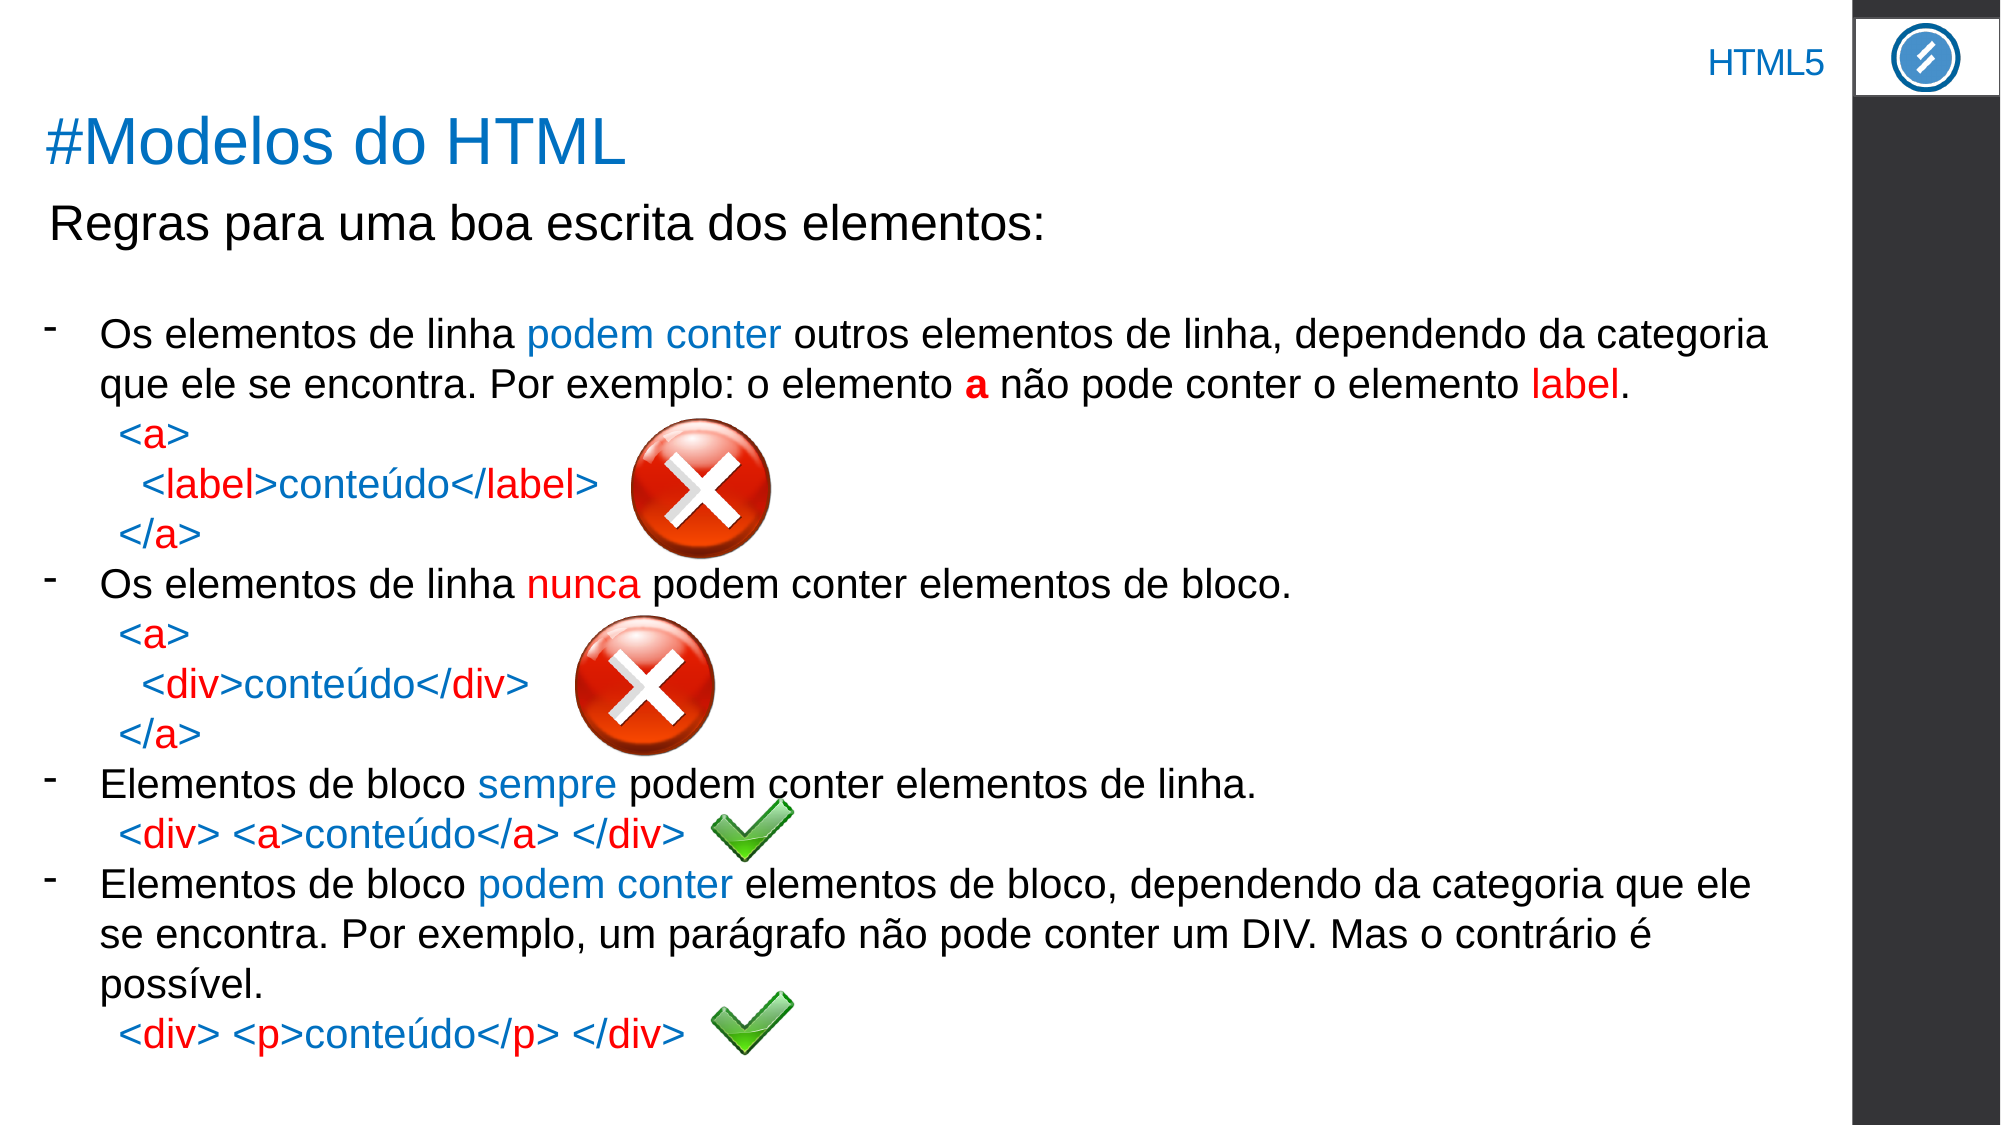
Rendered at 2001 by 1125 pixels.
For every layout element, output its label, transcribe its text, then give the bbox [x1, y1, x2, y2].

picture [571, 611, 719, 759]
text_box Regras para uma boa escrita dos elementos: [34, 182, 1062, 258]
text_box Os elementos de linha podem conter outros elementos de linha, dependendo da categoria que ele se encontra. Por exemplo: o elemento a não pode conter o elemento label. <a> <label>conteúdo</label> </a> Os elementos de linha nunca podem conter elementos de bloco. <a> <div>conteúdo</div> </a> Elementos de bloco sempre podem conter elementos de linha. <div> <a>conteúdo</a> </div> Elementos de bloco podem conter elementos de bloco, dependendo da categoria que ele se encontra. Por exemplo, um parágrafo não pode conter um DIV. Mas o contrário é possível. <div> <p>conteúdo</p> </div> [28, 299, 1794, 1115]
text_box [1853, 17, 2000, 97]
picture [627, 414, 775, 562]
text_box #Modelos do HTML [31, 90, 643, 186]
picture [1890, 23, 1963, 93]
title HTML5 [1248, 29, 1841, 91]
picture [700, 778, 804, 881]
picture [700, 971, 804, 1074]
